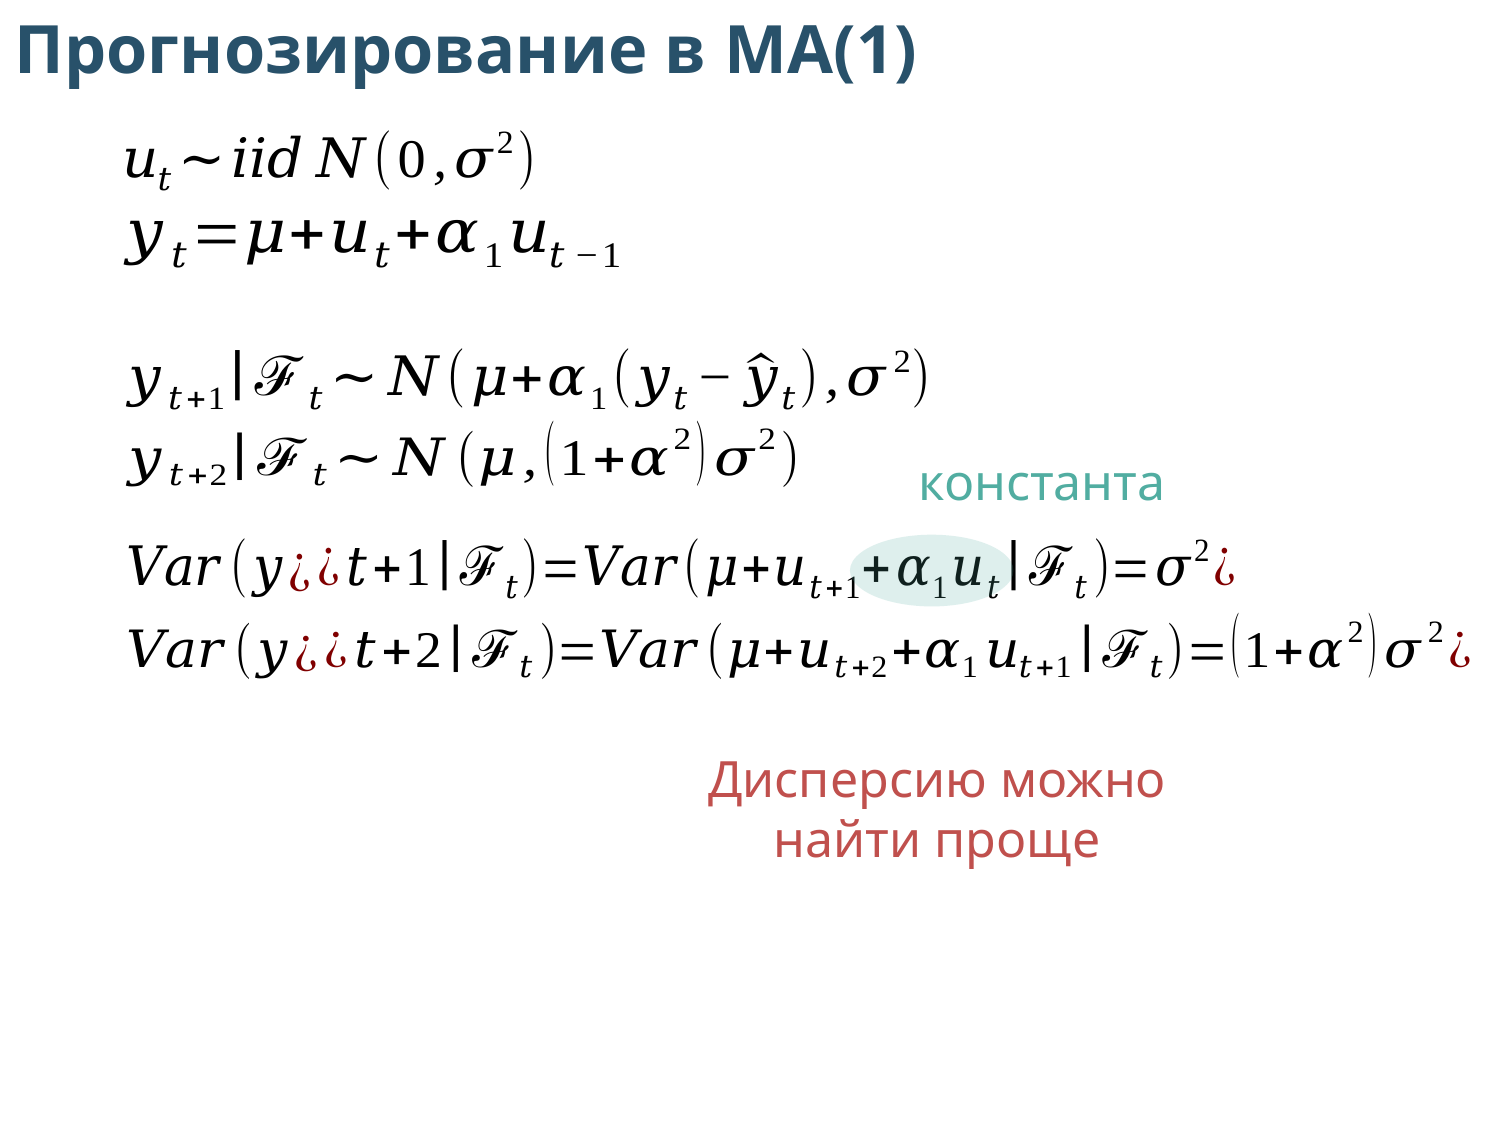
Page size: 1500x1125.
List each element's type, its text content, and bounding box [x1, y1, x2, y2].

text_box [847, 532, 1016, 609]
text_box Дисперсию можно найти проще [679, 739, 1195, 875]
text_box константа [849, 443, 1235, 518]
text_box Прогнозирование в MA(1) [0, 0, 1500, 96]
